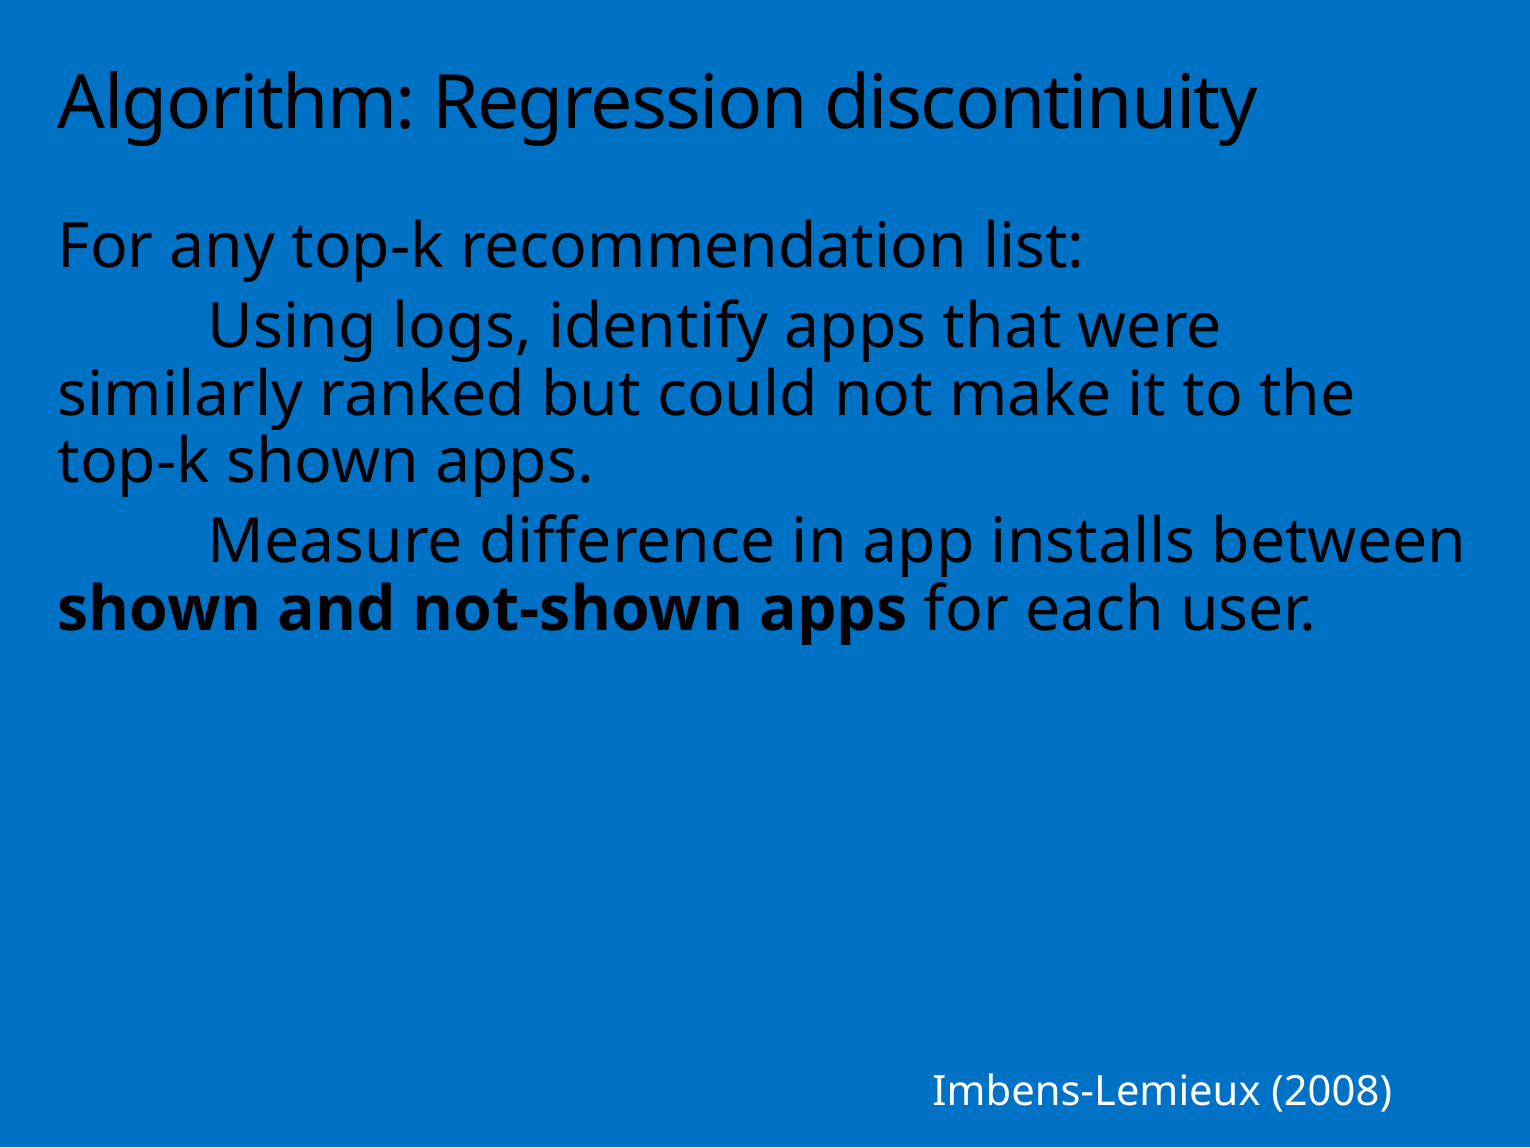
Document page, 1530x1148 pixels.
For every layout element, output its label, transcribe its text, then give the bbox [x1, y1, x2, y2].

list For any top-k recommendation list: Using logs, identify apps that were similarly ranked but could not make it to the top-k shown apps. Measure difference in app installs between shown and not-shown apps for each user. [33, 199, 1497, 456]
text_box Imbens-Lemieux (2008) [902, 1046, 1451, 1138]
title Algorithm: Regression discontinuity [33, 48, 1497, 199]
